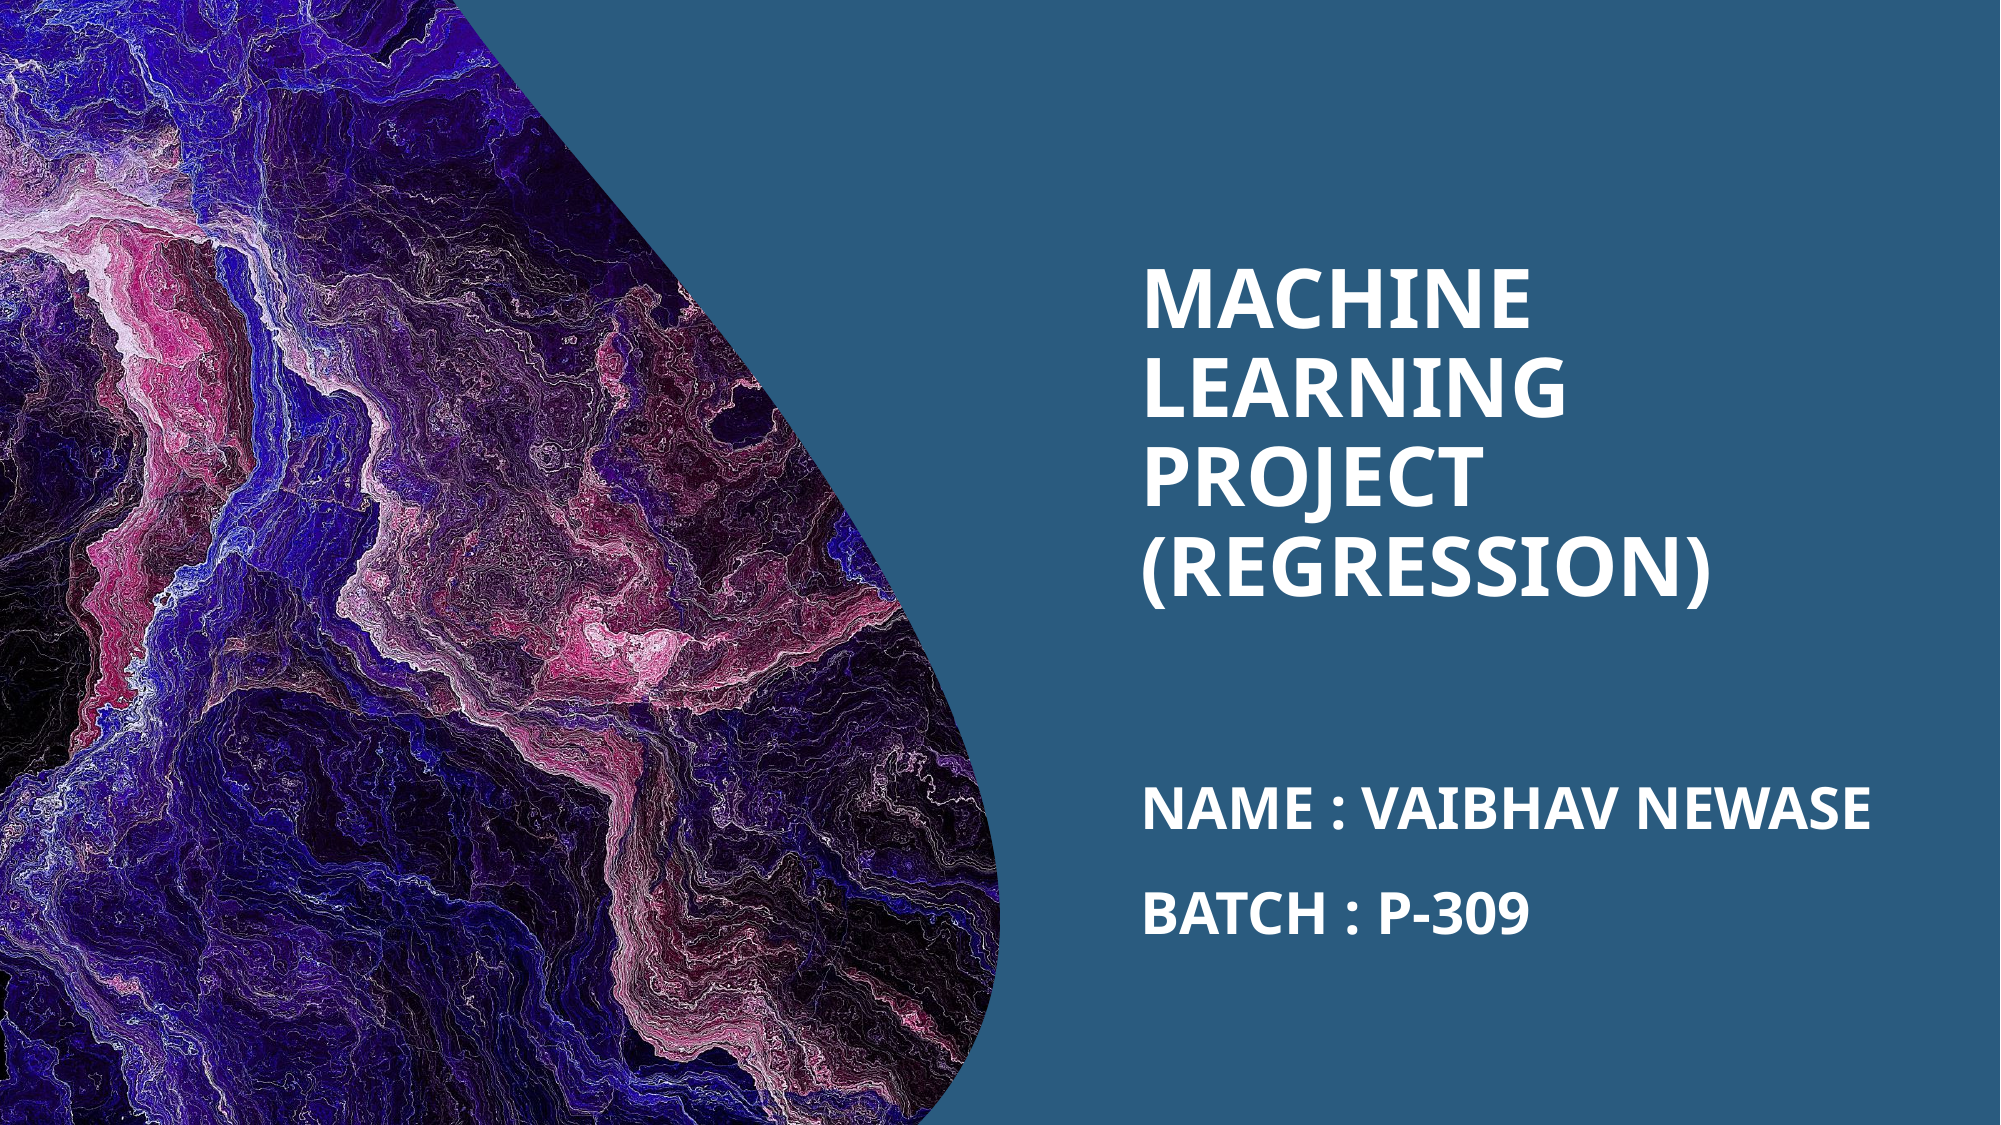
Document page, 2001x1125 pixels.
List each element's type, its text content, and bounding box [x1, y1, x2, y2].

subtitle NAME : VAIBHAV NEWASE BATCH : P-309 [1125, 750, 1913, 1000]
title Machine Learning Project (Regression) [1125, 249, 1875, 625]
picture [0, 0, 1001, 1125]
